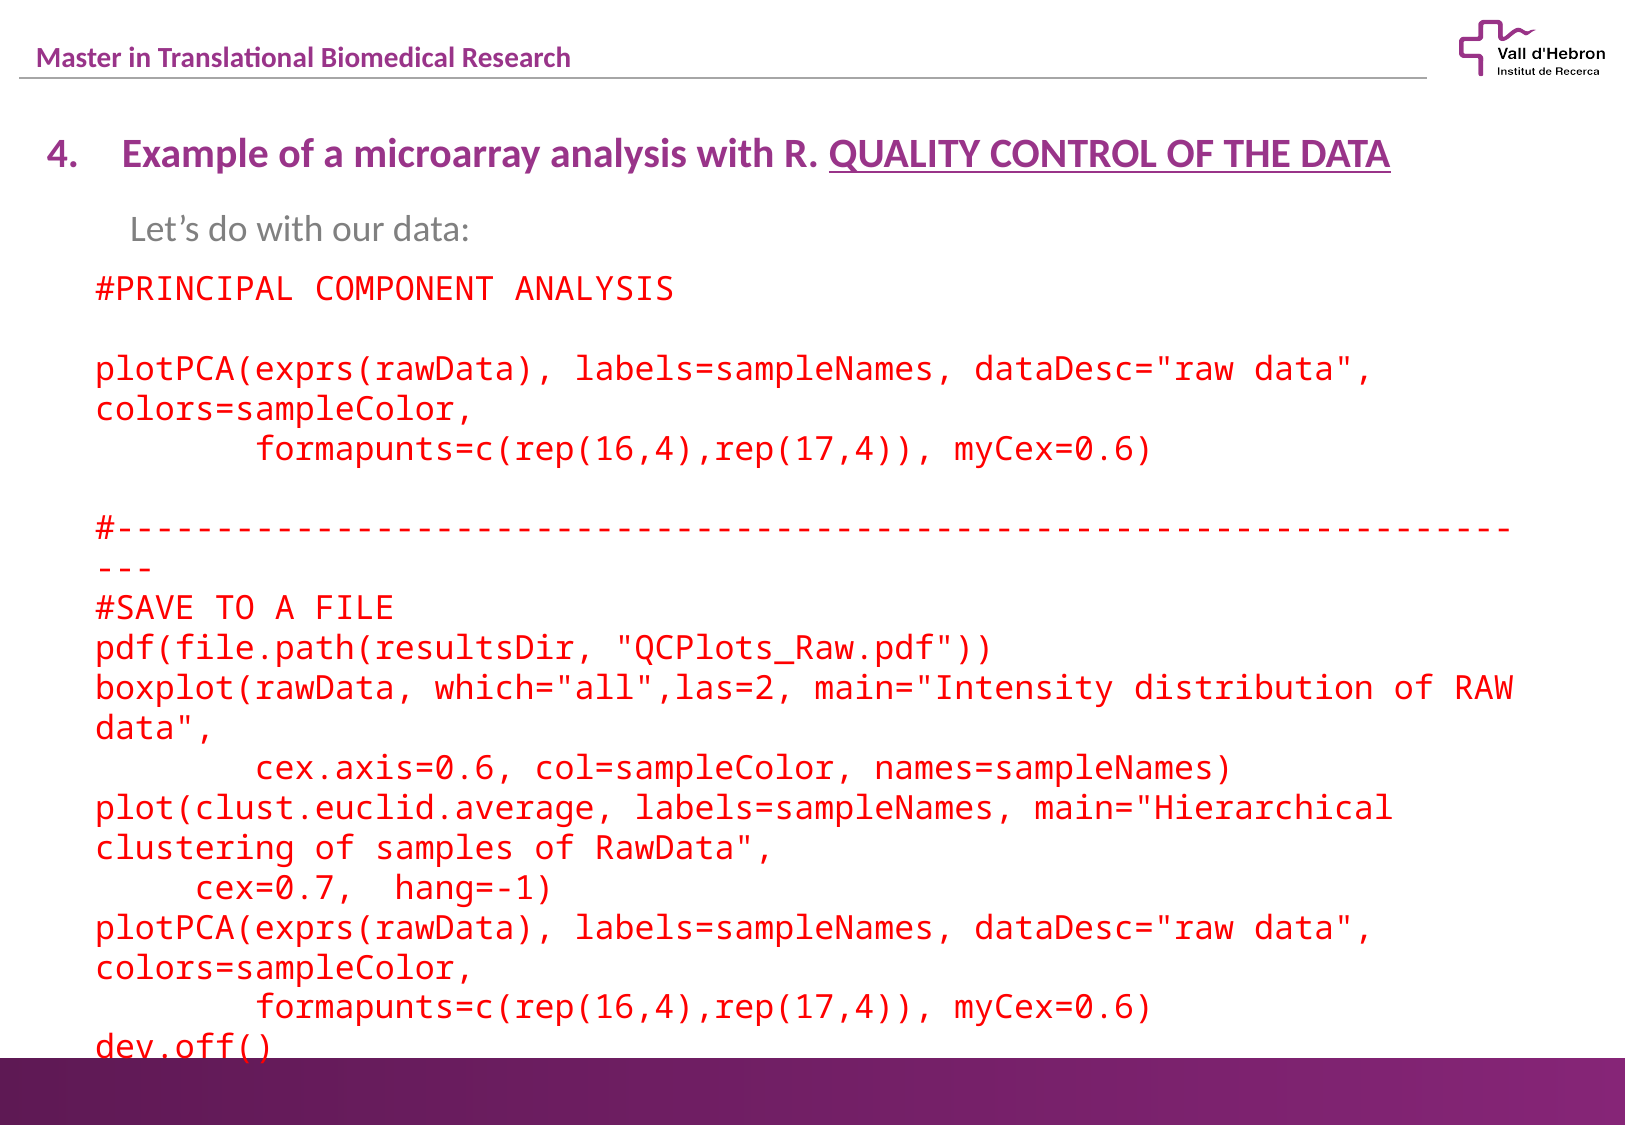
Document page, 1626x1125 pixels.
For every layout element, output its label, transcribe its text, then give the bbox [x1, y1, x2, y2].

text_box #PRINCIPAL COMPONENT ANALYSIS plotPCA(exprs(rawData), labels=sampleNames, dataDesc="raw data", colors=sampleColor, formapunts=c(rep(16,4),rep(17,4)), myCex=0.6) #------------------------------------------------------------------------- #SAVE TO A FILE pdf(file.path(resultsDir, "QCPlots_Raw.pdf")) boxplot(rawData, which="all",las=2, main="Intensity distribution of RAW data", cex.axis=0.6, col=sampleColor, names=sampleNames) plot(clust.euclid.average, labels=sampleNames, main="Hierarchical clustering of samples of RawData", cex=0.7, hang=-1) plotPCA(exprs(rawData), labels=sampleNames, dataDesc="raw data", colors=sampleColor, formapunts=c(rep(16,4),rep(17,4)), myCex=0.6) dev.off() [80, 259, 1545, 1073]
text_box Let’s do with our data: [115, 196, 1026, 256]
picture [1458, 19, 1606, 77]
text_box Example of a microarray analysis with R. QUALITY CONTROL OF THE DATA [32, 93, 1406, 184]
